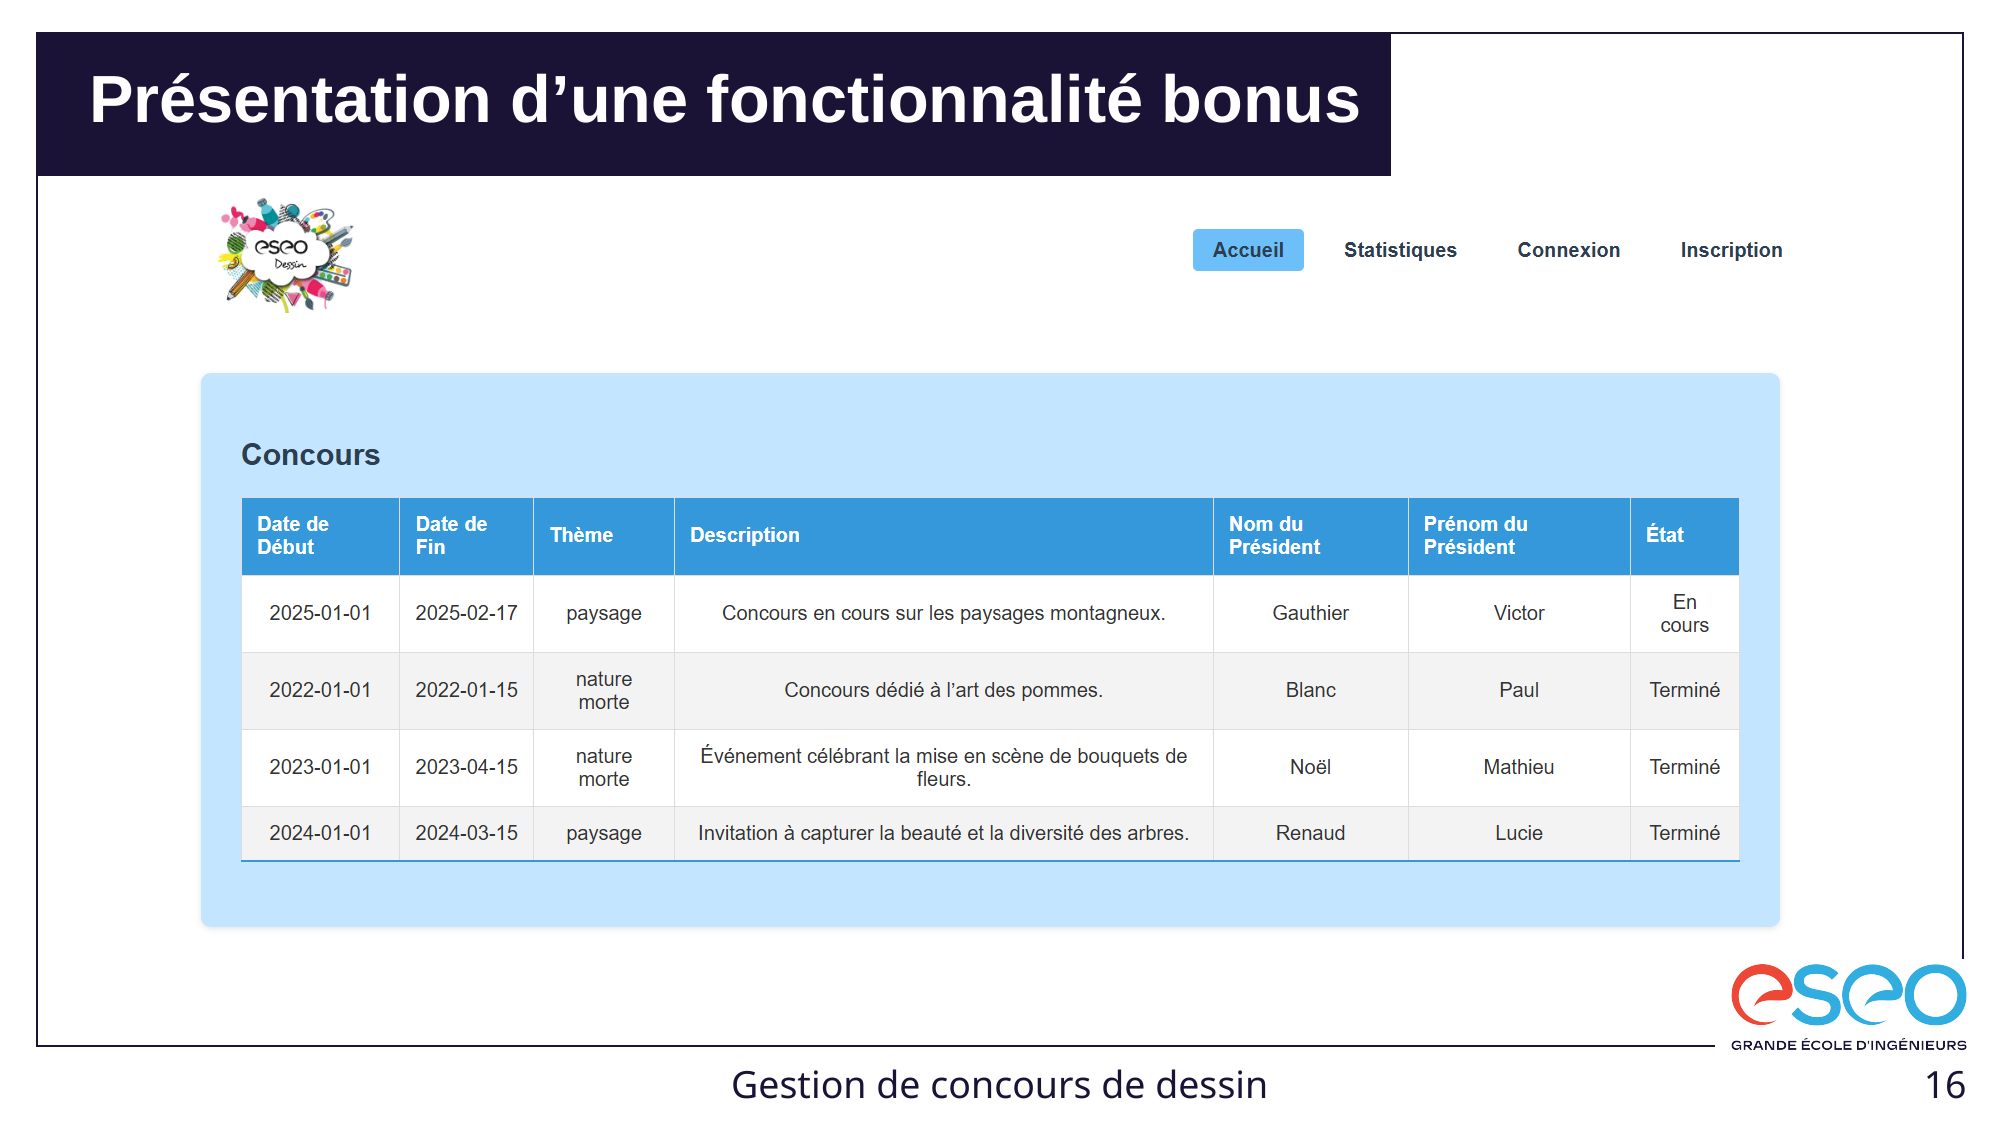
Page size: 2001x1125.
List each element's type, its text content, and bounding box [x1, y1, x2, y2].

footer Gestion de concours de dessin [609, 1053, 1391, 1114]
picture [194, 184, 2001, 1111]
title Présentation d’une fonctionnalité bonus [74, 57, 1485, 177]
slide_number 16 [1418, 1053, 1982, 1114]
